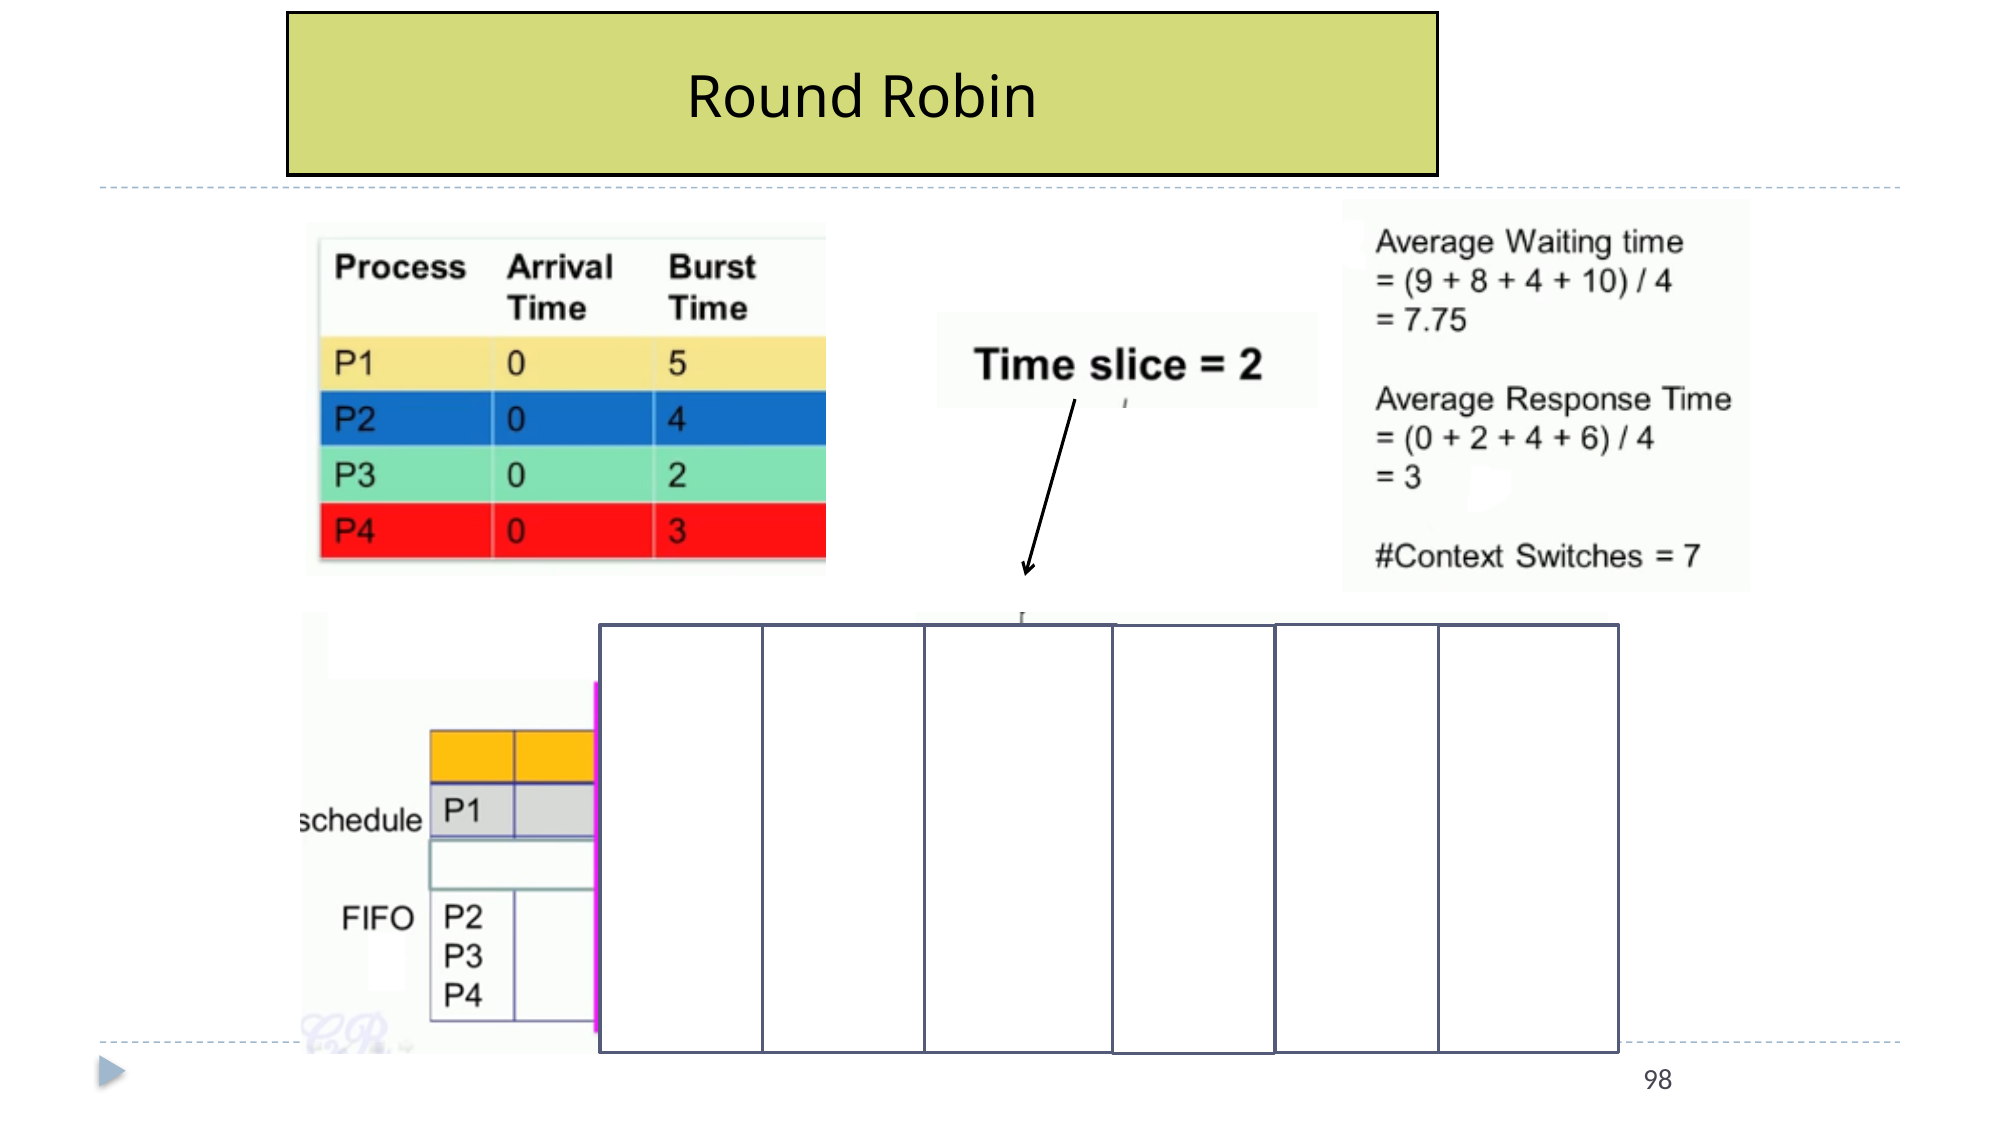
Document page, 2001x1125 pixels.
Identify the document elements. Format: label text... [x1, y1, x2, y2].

title Round Robin [286, 11, 1439, 177]
picture [1342, 199, 1751, 601]
picture [306, 222, 826, 576]
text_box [1024, 398, 1076, 577]
picture [299, 612, 1619, 1054]
picture [937, 311, 1318, 408]
slide_number 98 [1362, 1052, 1688, 1113]
